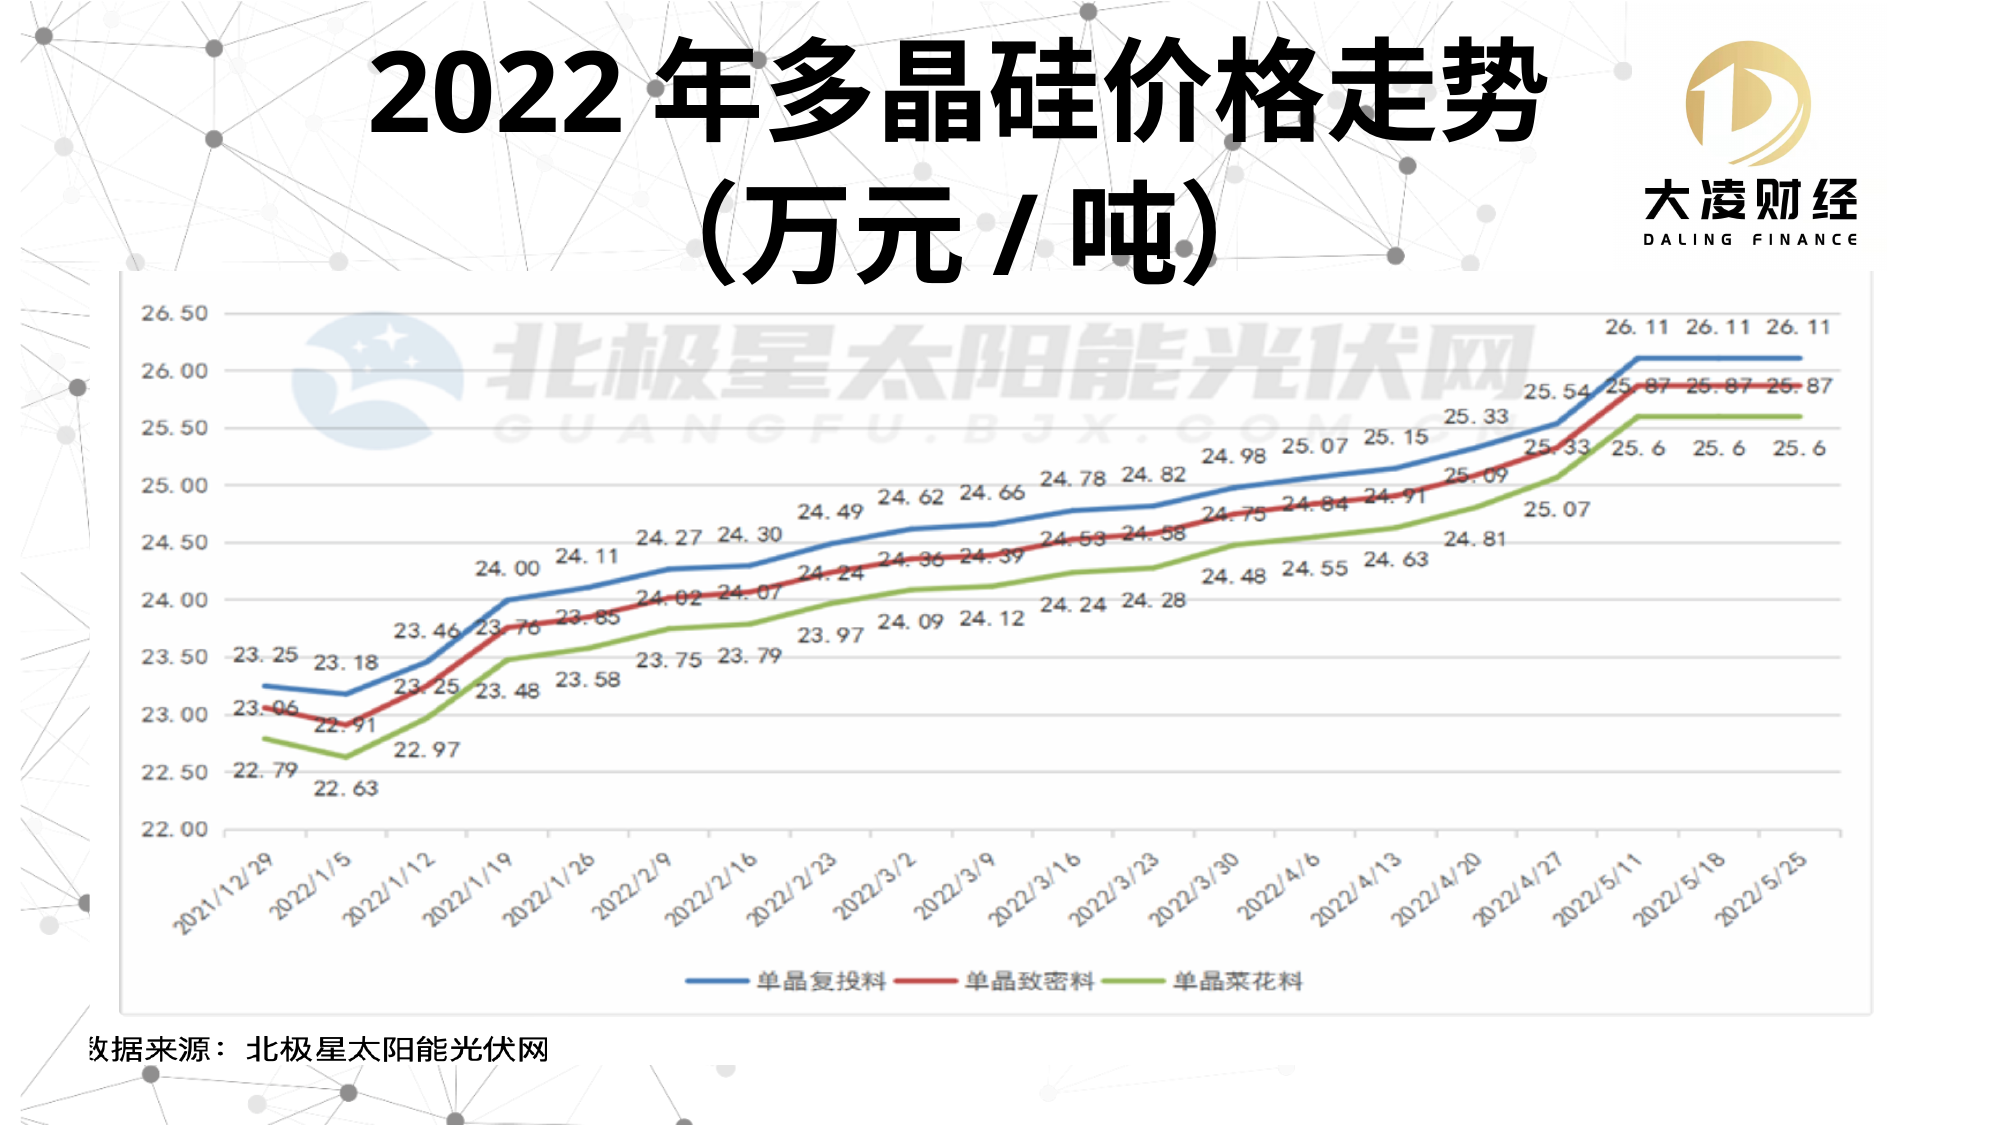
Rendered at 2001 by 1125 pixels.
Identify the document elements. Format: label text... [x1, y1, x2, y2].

subtitle 2022年多晶硅价格走势 （万元/吨） [209, 28, 1710, 271]
picture [22, 2, 1911, 1123]
